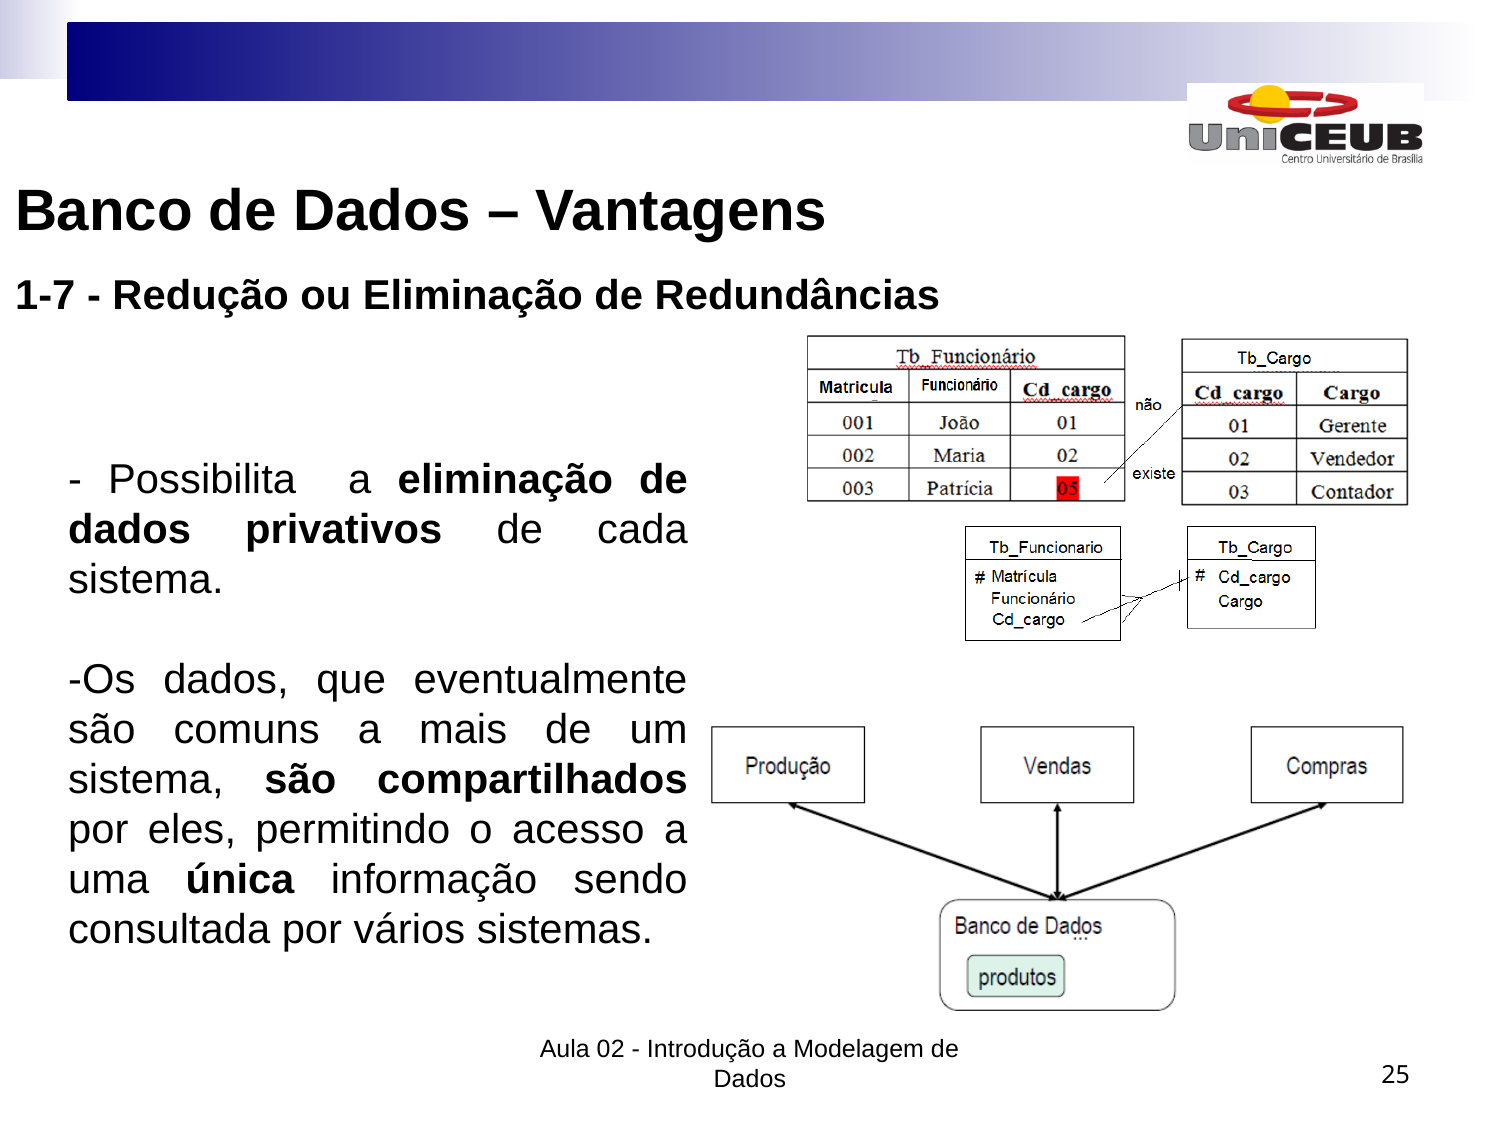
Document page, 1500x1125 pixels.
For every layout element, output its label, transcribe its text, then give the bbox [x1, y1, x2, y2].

title Banco de Dados – Vantagens [0, 175, 1275, 238]
picture [801, 326, 1426, 648]
text_box - Possibilita a eliminação de dados privativos de cada sistema. -Os dados, que eventualmente são comuns a mais de um sistema, são compartilhados por eles, permitindo o acesso a uma única informação sendo consultada por vários sistemas. [53, 444, 703, 600]
text_box 1-7 - Redução ou Eliminação de Redundâncias [0, 260, 1005, 326]
picture [702, 717, 1415, 1026]
text_box Aula 02 - Introdução a Modelagem de Dados [512, 1024, 988, 1100]
picture [1186, 83, 1424, 165]
text_box ‹#› [1074, 1024, 1425, 1100]
